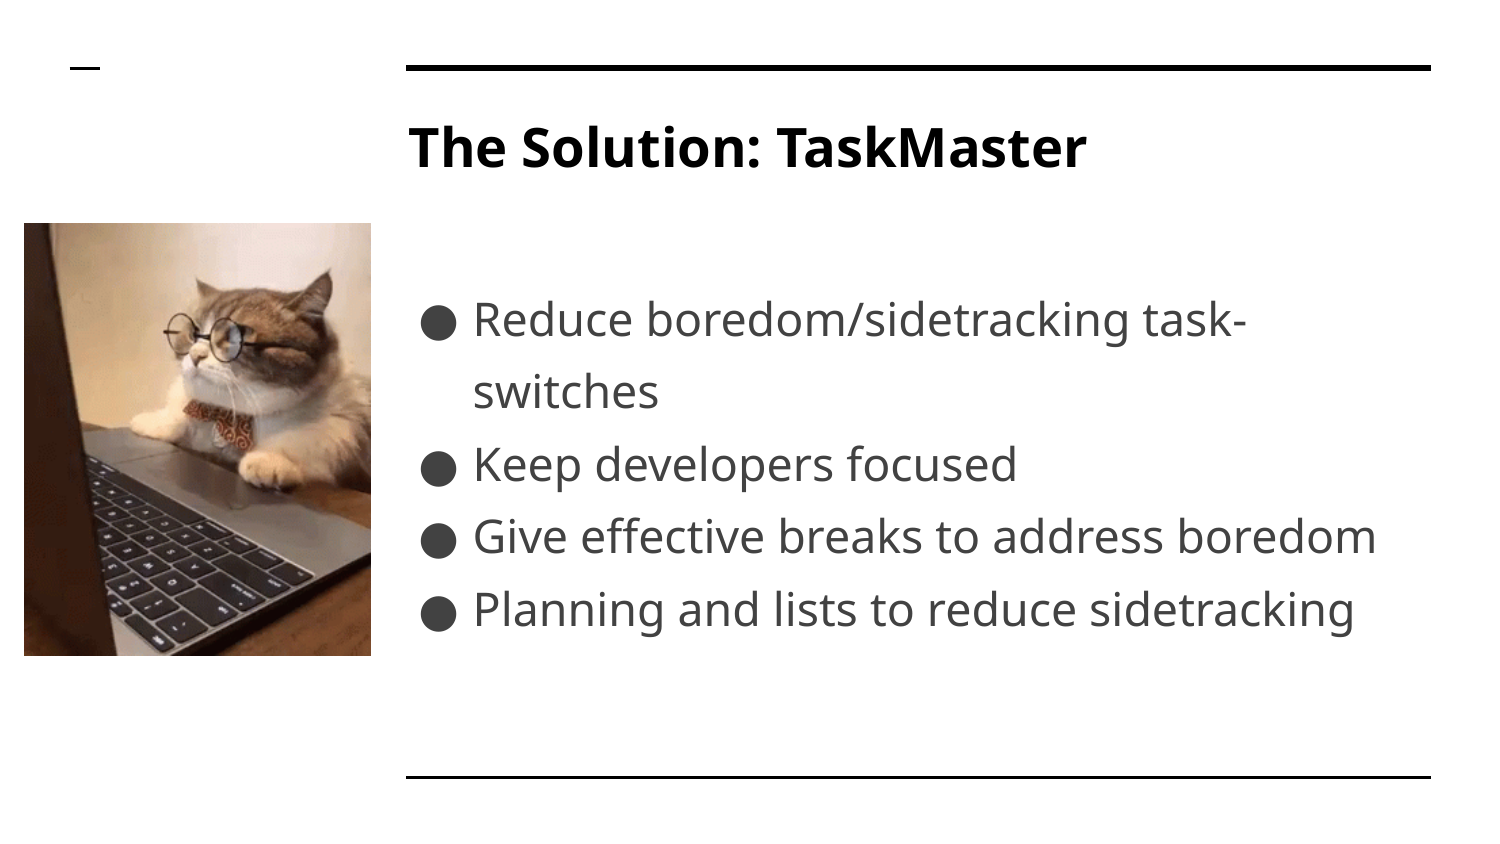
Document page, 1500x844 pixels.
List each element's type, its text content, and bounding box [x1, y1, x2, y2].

picture [24, 223, 371, 656]
title The Solution: TaskMaster [393, 94, 1431, 199]
list Reduce boredom/sidetracking task-switches Keep developers focused Give effective breaks to address boredom Planning and lists to reduce sidetracking [395, 261, 1433, 755]
